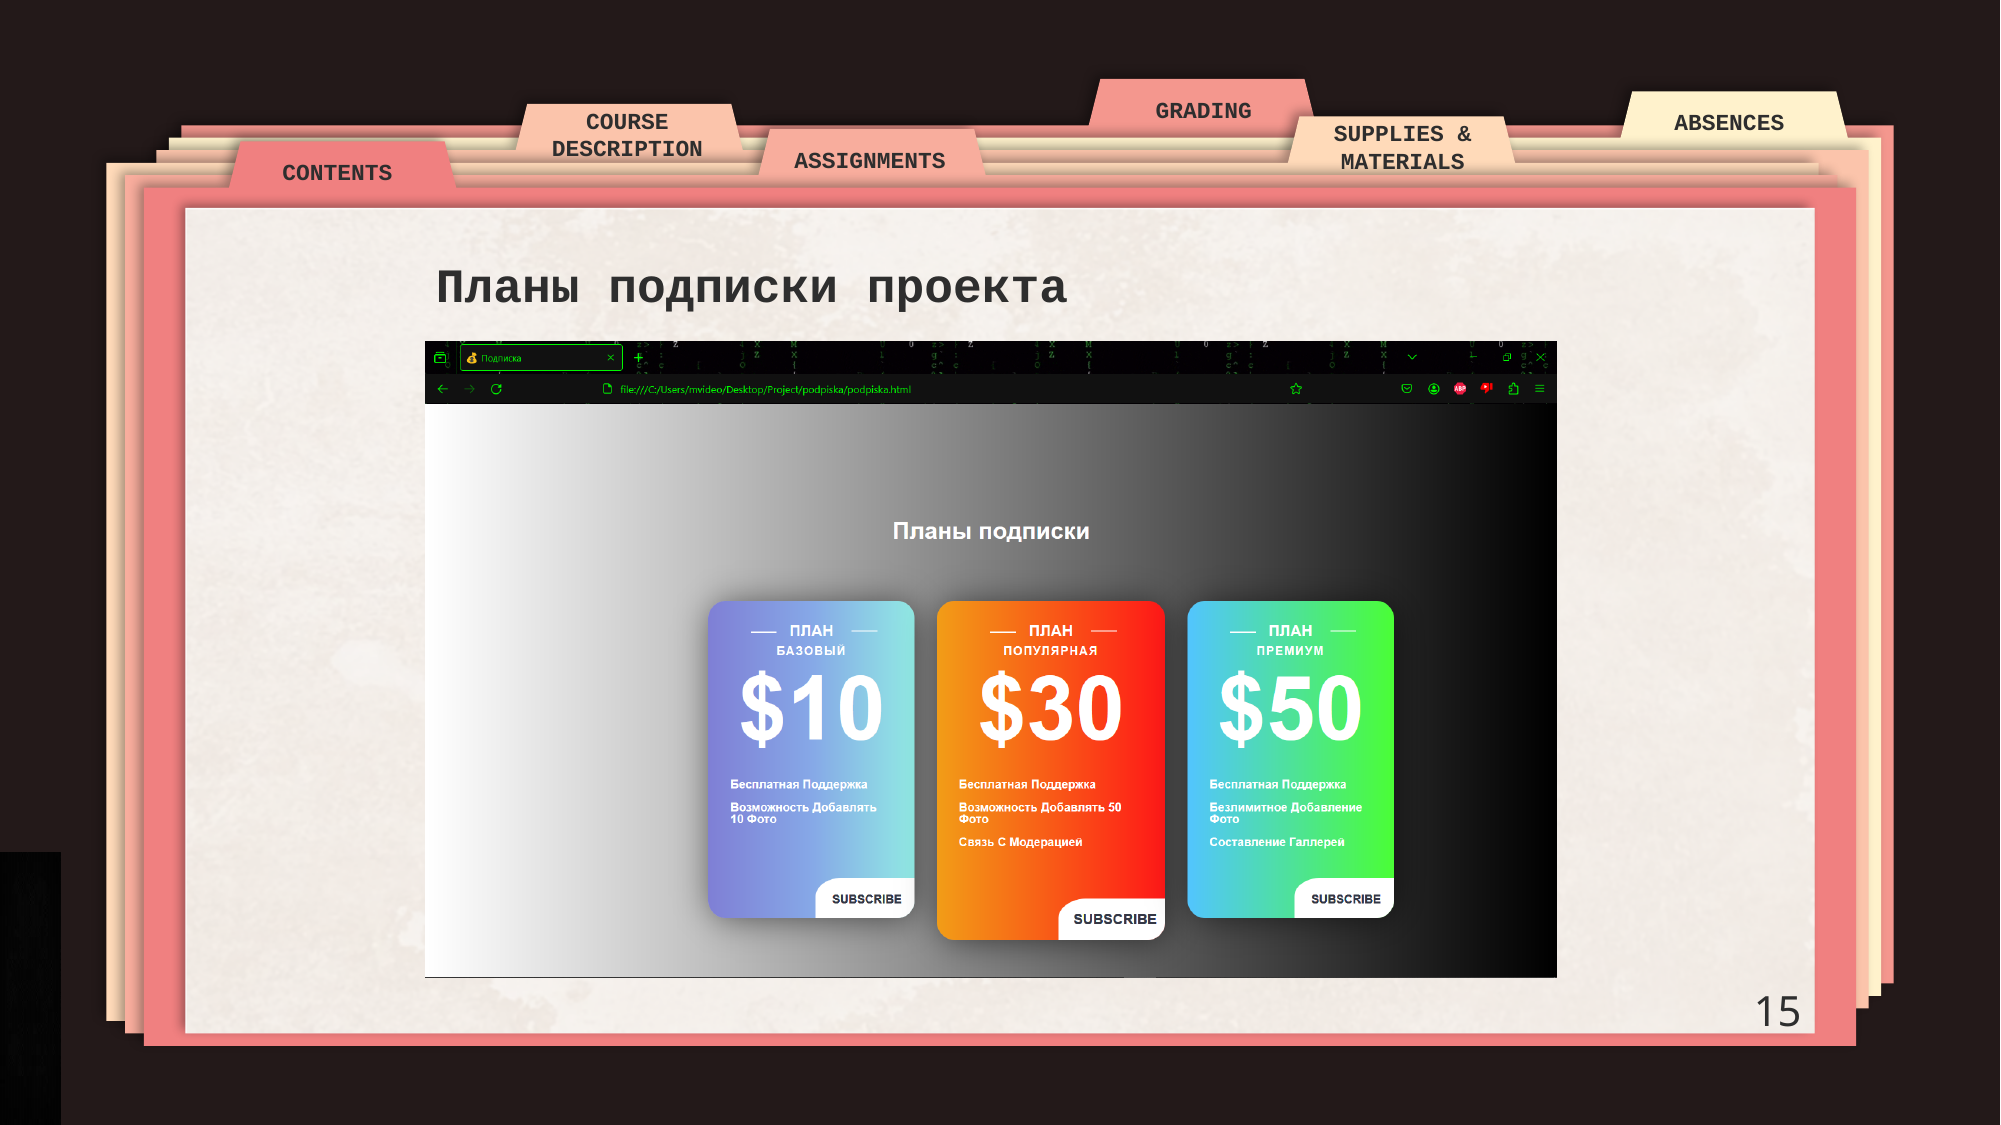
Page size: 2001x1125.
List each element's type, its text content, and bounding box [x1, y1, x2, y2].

text_box 15 [1738, 970, 1839, 1062]
text_box Планы подписки проекта [420, 239, 1552, 337]
picture [425, 341, 1557, 978]
picture [0, 852, 61, 1125]
